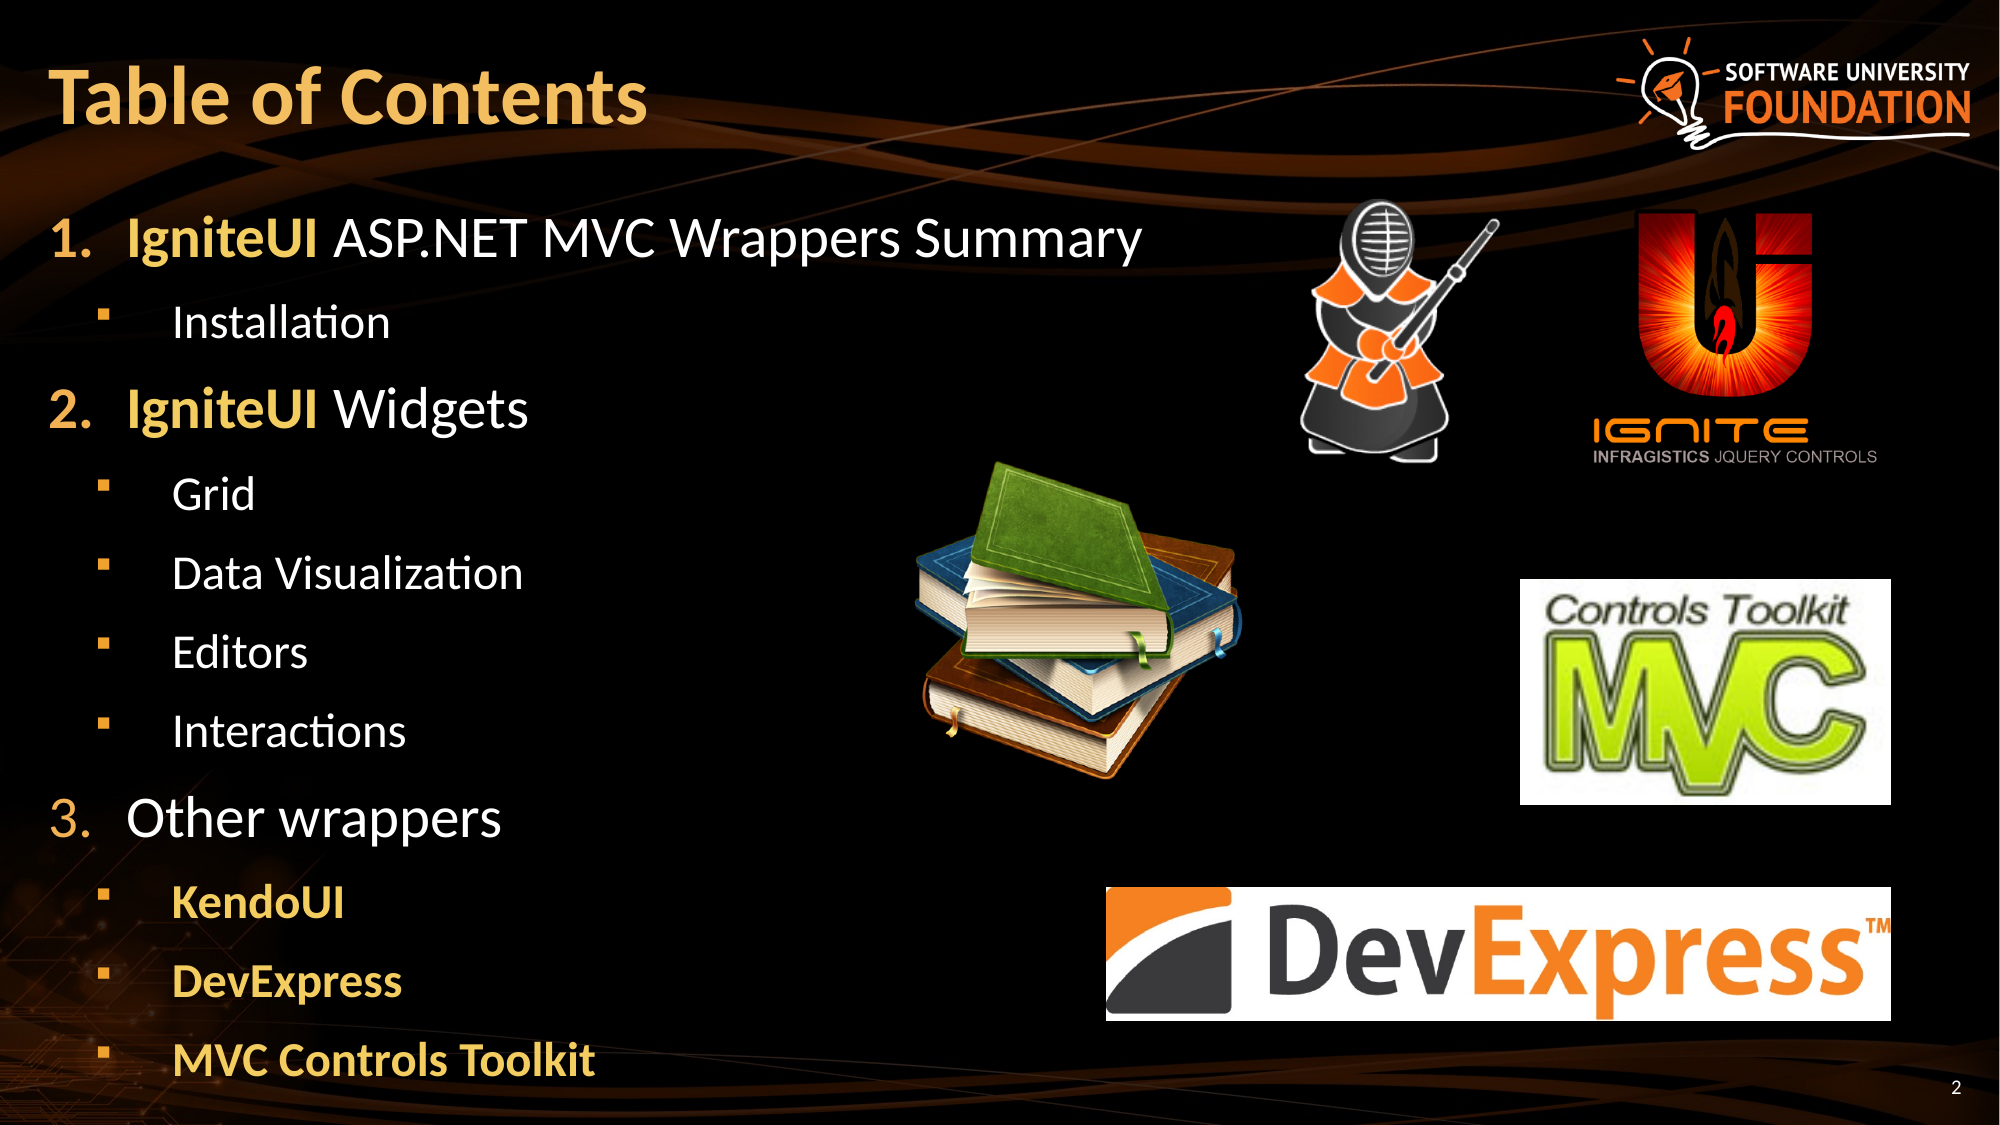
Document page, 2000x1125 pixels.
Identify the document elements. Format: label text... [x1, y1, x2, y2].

list IgniteUI ASP.NET MVC Wrappers Summary Installation IgniteUI Widgets Grid Data Visualization Editors Interactions Other wrappers KendoUI DevExpress MVC Controls Toolkit [31, 188, 1968, 1103]
picture [0, 0, 2000, 1125]
title Table of Contents [30, 6, 1602, 189]
